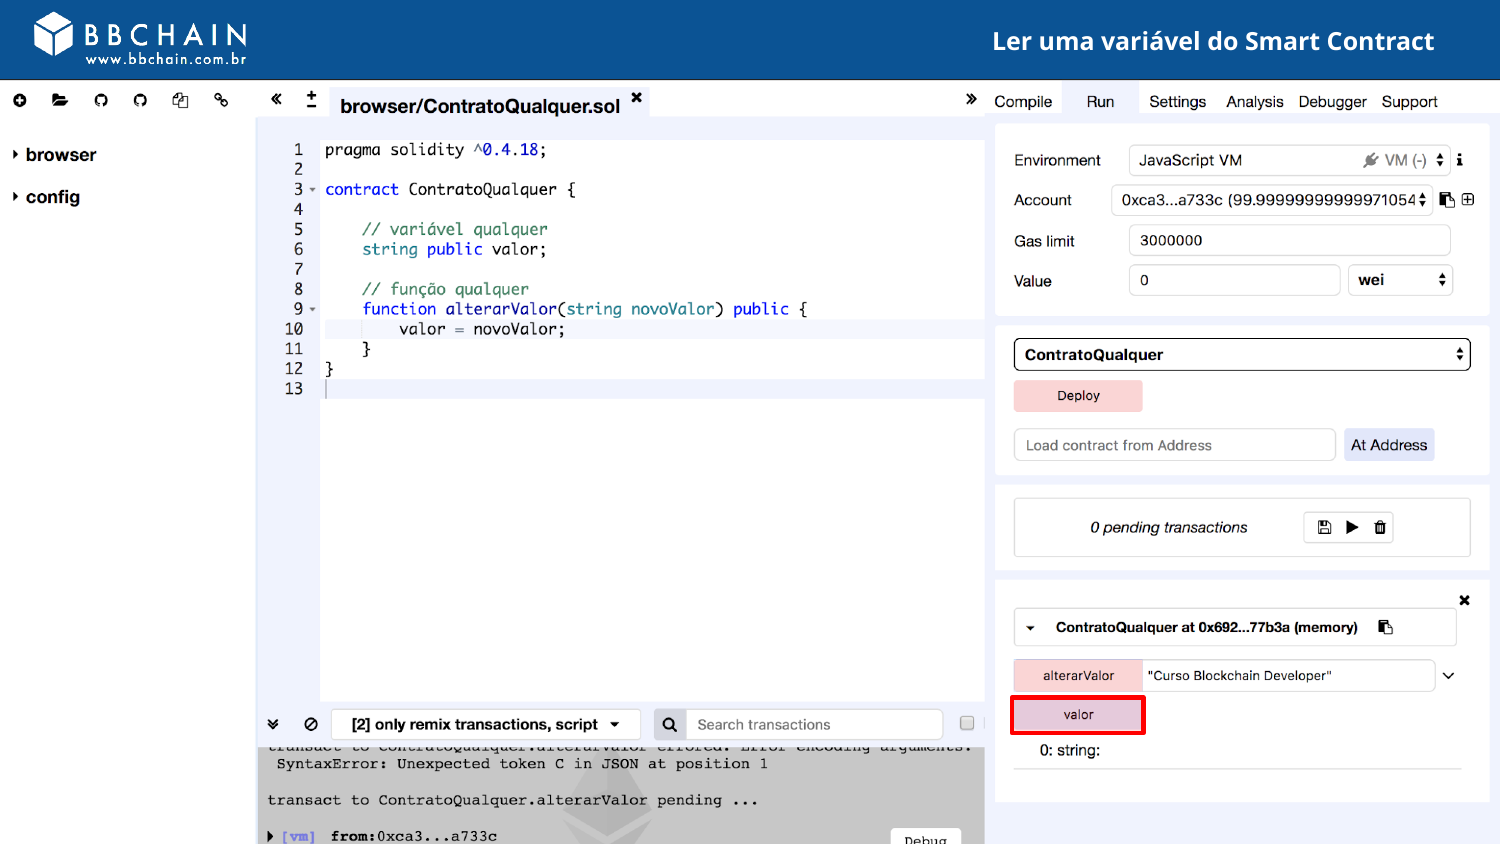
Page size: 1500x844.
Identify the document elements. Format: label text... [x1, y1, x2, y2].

picture [0, 78, 1500, 844]
title Ler uma variável do Smart Contract [339, 14, 1451, 66]
picture [34, 11, 246, 64]
